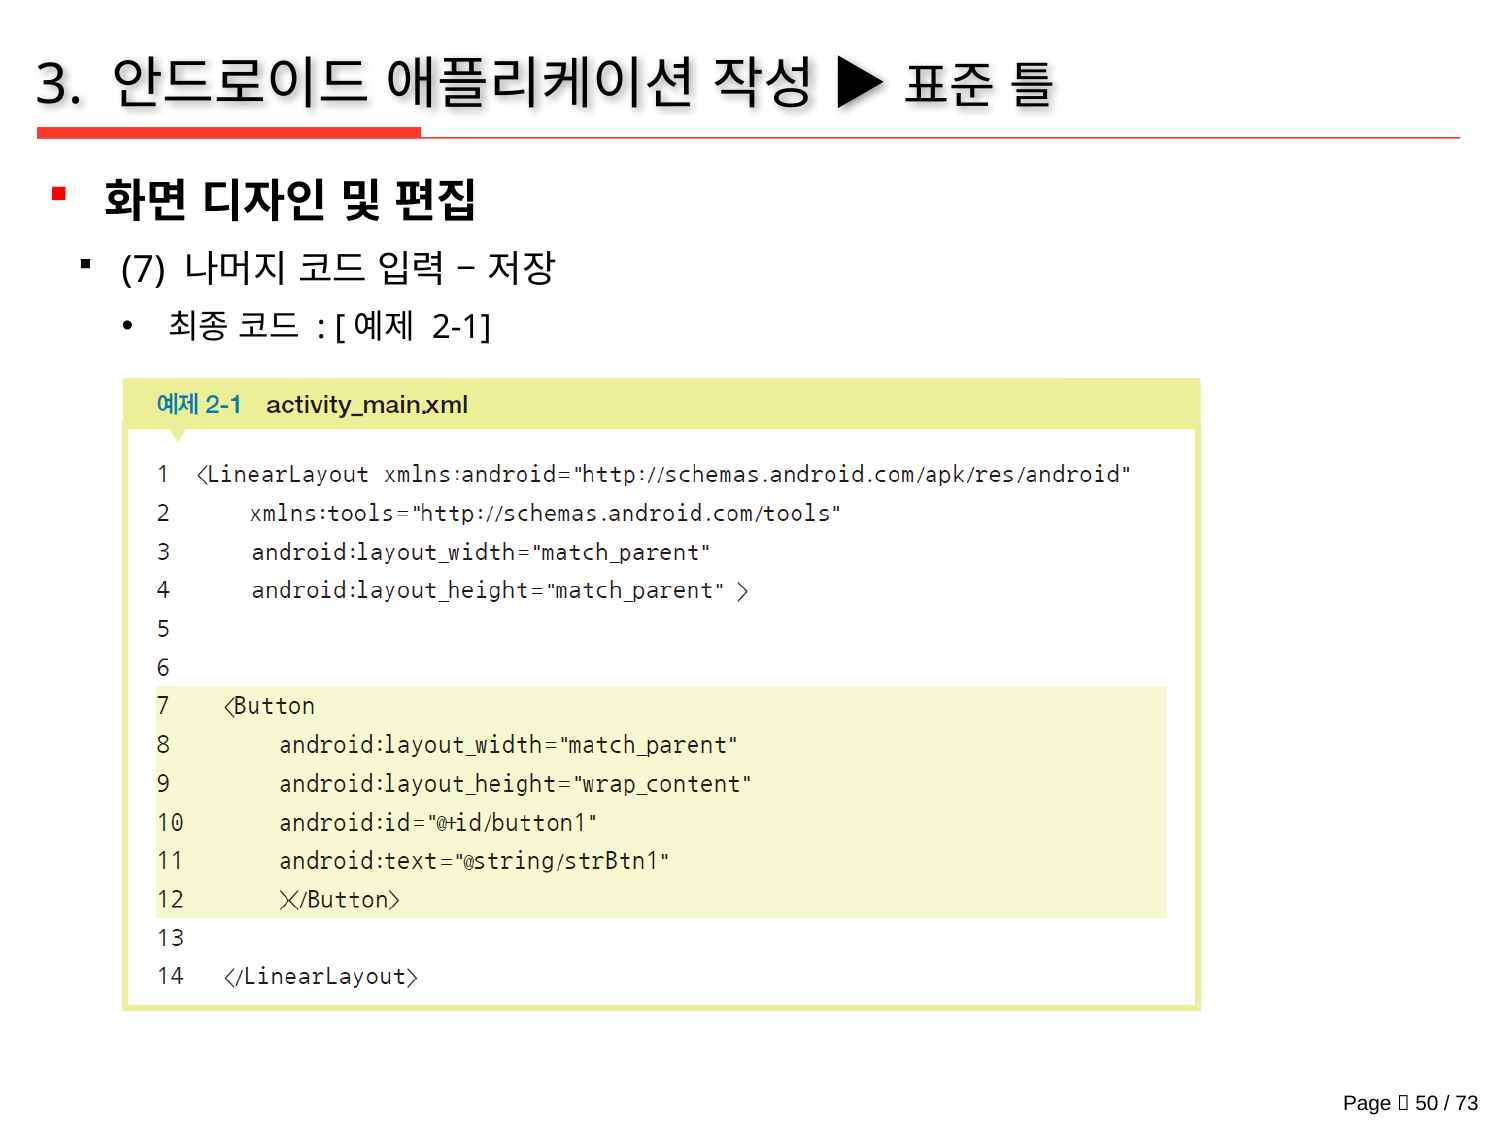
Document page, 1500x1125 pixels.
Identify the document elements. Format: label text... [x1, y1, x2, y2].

picture [117, 373, 1204, 1015]
list 화면 디자인 및 편집 (7) 나머지 코드 입력 – 저장 최종 코드 : [예제 2-1] [48, 171, 1448, 880]
title 3. 안드로이드 애플리케이션 작성 ▶ 표준 틀 [35, 47, 1434, 142]
